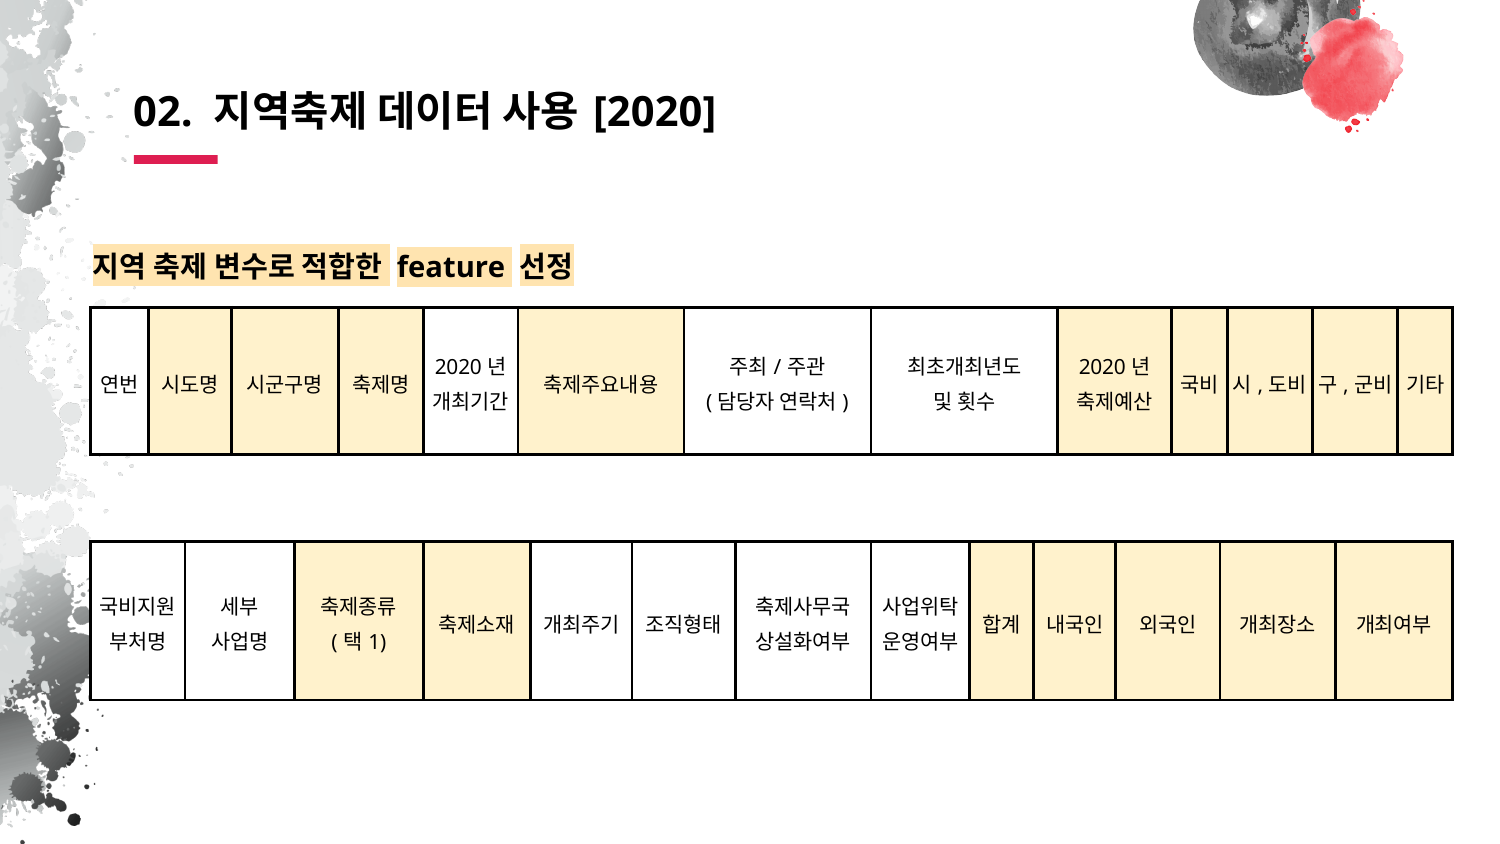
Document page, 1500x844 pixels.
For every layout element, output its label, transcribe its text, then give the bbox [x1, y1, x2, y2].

table_header 축제명 [340, 309, 422, 453]
table_header 국비 [1173, 309, 1226, 453]
table_header 개최장소 [1221, 543, 1334, 699]
table_header 기타 [1399, 309, 1451, 453]
table_header 축제종류 (택1) [296, 543, 422, 699]
table_header 사업위탁 운영여부 [872, 543, 968, 699]
table_header 시도명 [150, 309, 230, 453]
table_header 2020년 개최기간 [425, 309, 517, 453]
table_header 시군구명 [233, 309, 337, 453]
table_header 축제소재 [425, 543, 529, 699]
table_header 시,도비 [1229, 309, 1311, 453]
table_header 조직형태 [633, 543, 734, 699]
table_header 연번 [92, 309, 147, 453]
table_header 주최/주관 (담당자 연락처) [685, 309, 870, 453]
table_header 축제주요내용 [519, 309, 683, 453]
table_header 개최여부 [1337, 543, 1451, 699]
table_header 내국인 [1035, 543, 1114, 699]
table_header 축제사무국 상설화여부 [737, 543, 870, 699]
text_box 지역 축제 변수로 적합한 feature 선정 [78, 233, 778, 299]
picture [1181, 0, 1409, 137]
title 02. 지역축제 데이터 사용 [2020] [118, 77, 1382, 143]
table_header 개최주기 [532, 543, 631, 699]
table_header 2020년 축제예산 [1059, 309, 1170, 453]
picture [0, 0, 163, 844]
table_header 합계 [971, 543, 1032, 699]
table_header 세부 사업명 [186, 543, 293, 699]
table_header 외국인 [1117, 543, 1219, 699]
table_header 국비지원 부처명 [92, 543, 184, 699]
table_header 구,군비 [1314, 309, 1396, 453]
table_header 최초개최년도 및 횟수 [872, 309, 1056, 453]
